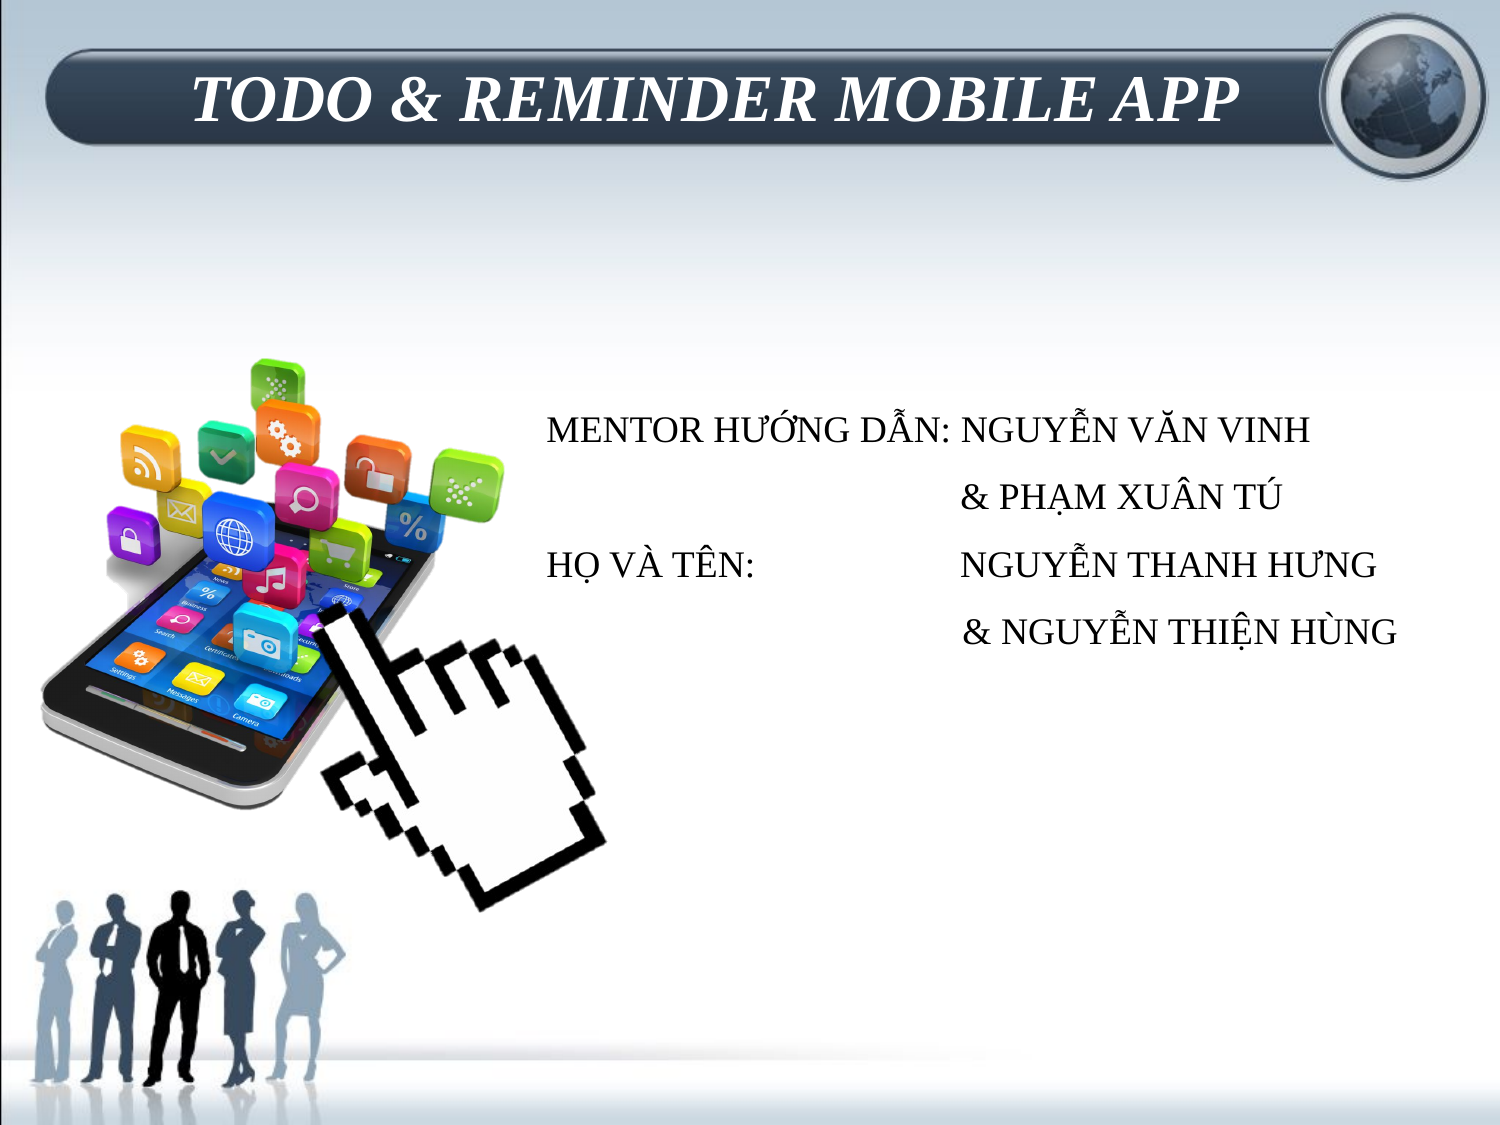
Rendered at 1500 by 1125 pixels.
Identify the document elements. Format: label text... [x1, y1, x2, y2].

text_box TODO & REMINDER MOBILE APP [174, 47, 1350, 143]
text_box MENTOR HƯỚNG DẪN: NGUYỄN VĂN VINH & PHẠM XUÂN TÚ HỌ VÀ TÊN: NGUYỄN THANH HƯNG & NGUYỄN THIỆN HÙNG [536, 374, 1475, 660]
picture [0, 0, 1500, 1125]
